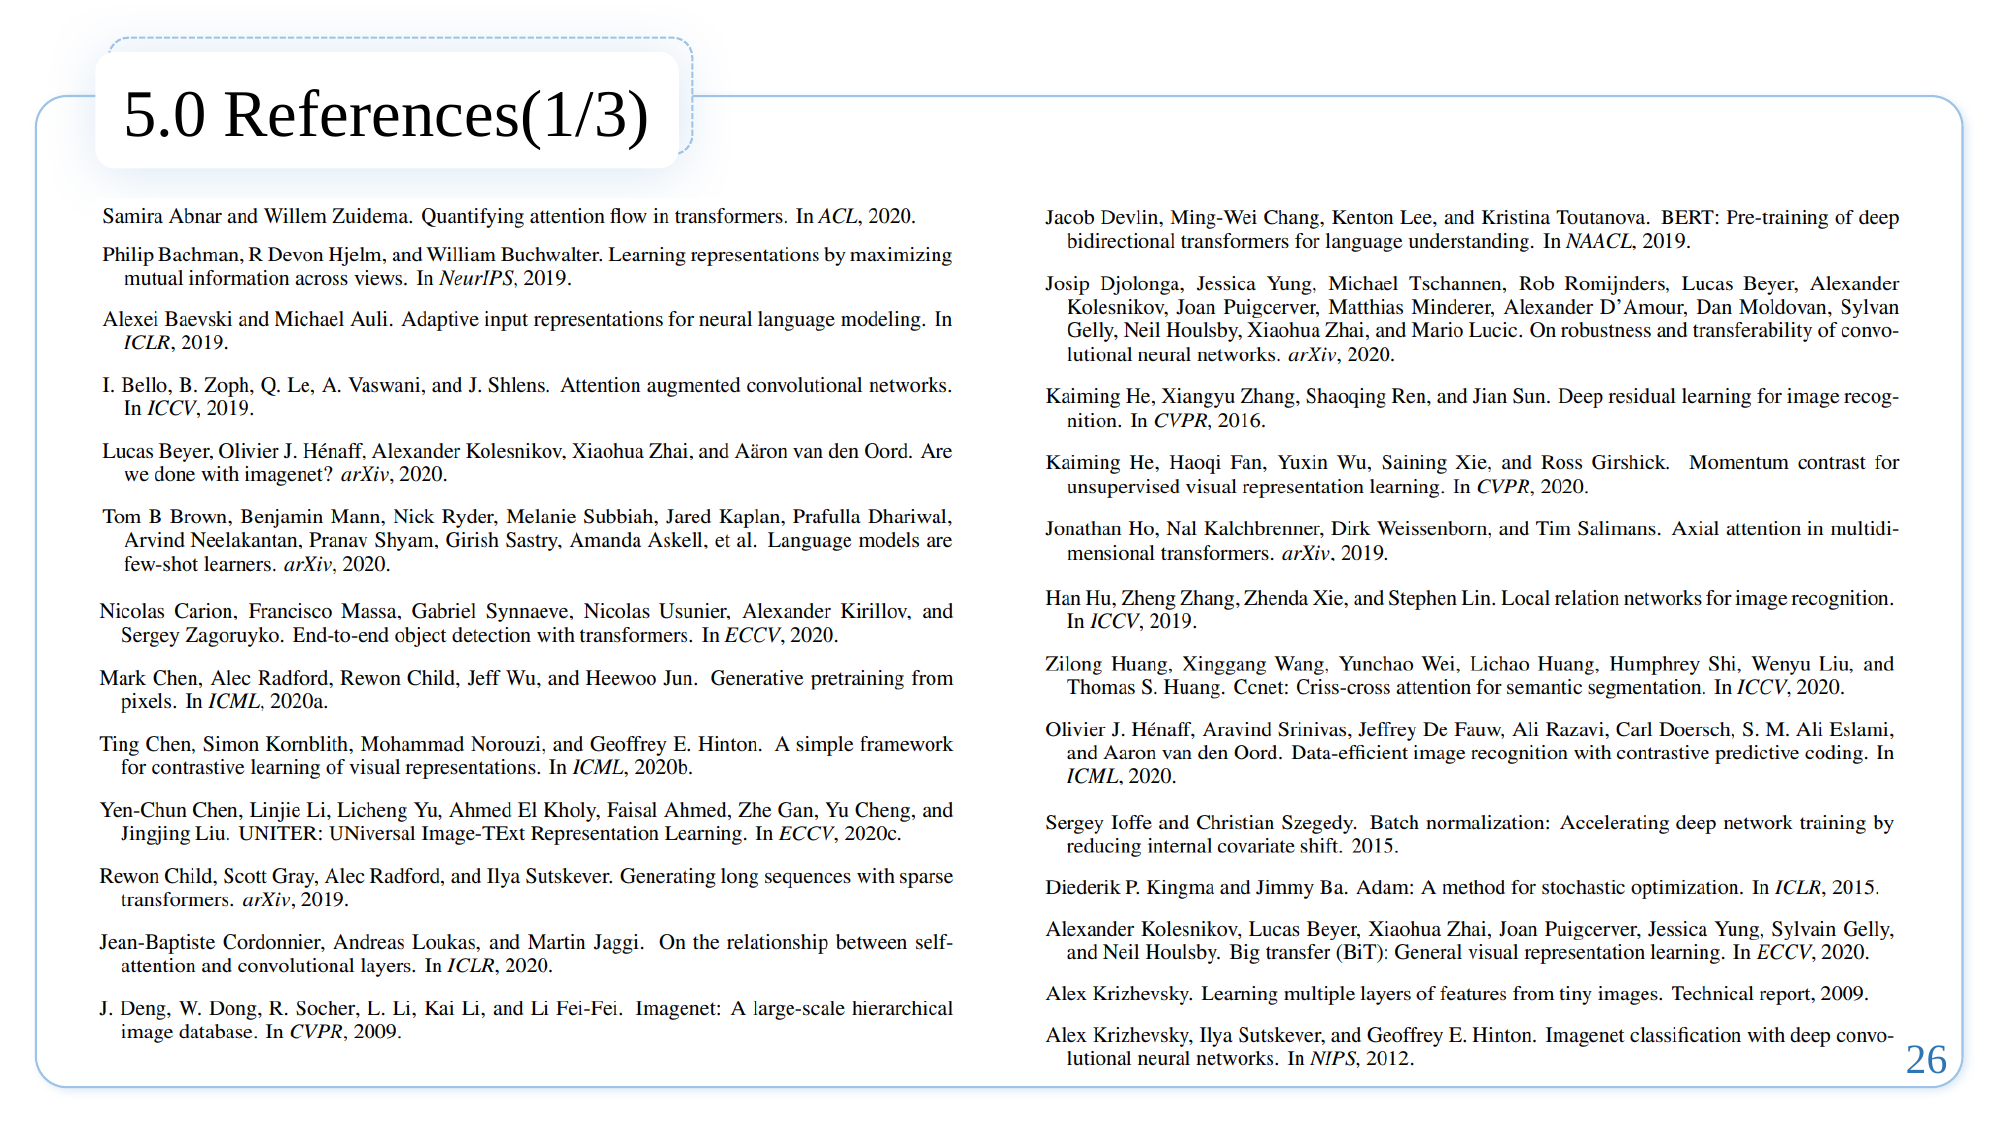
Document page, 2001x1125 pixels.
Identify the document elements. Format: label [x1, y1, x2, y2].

picture [95, 198, 967, 289]
text_box [35, 37, 1963, 1088]
picture [87, 585, 966, 1051]
picture [1039, 806, 1906, 1071]
picture [1039, 584, 1906, 791]
picture [95, 292, 967, 579]
picture [1033, 198, 1913, 561]
